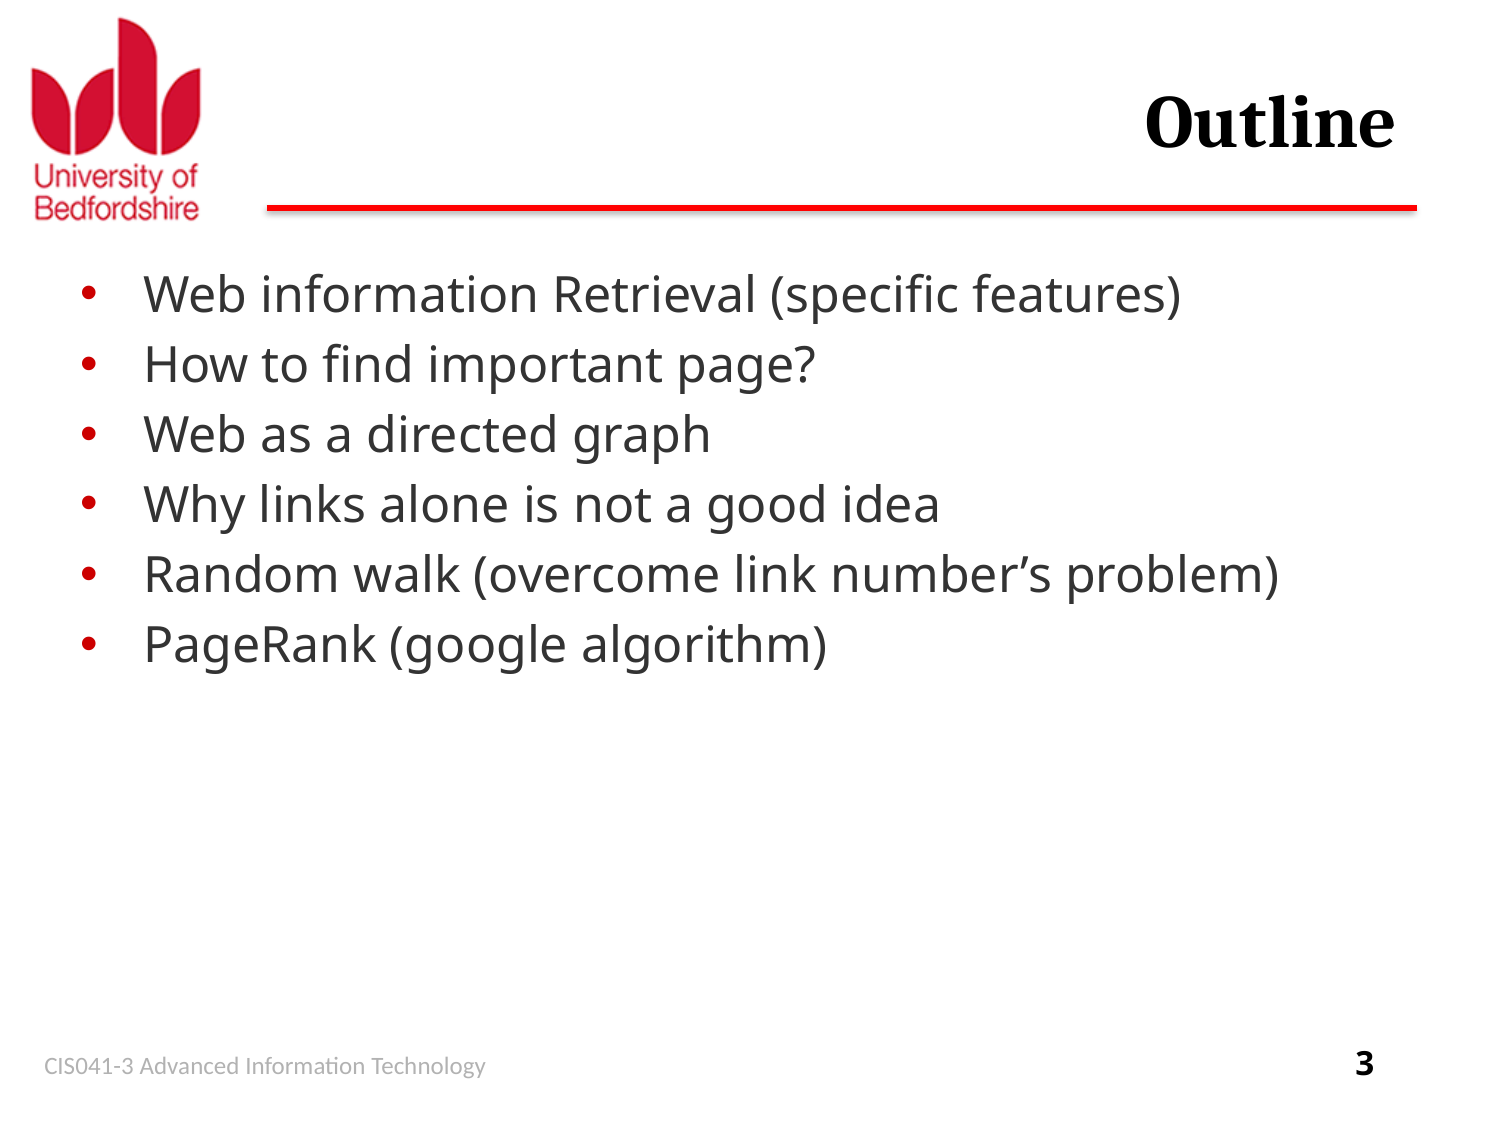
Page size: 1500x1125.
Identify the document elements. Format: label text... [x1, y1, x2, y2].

title Outline [262, 61, 1413, 174]
footer CIS041-3 Advanced Information Technology [29, 1035, 514, 1095]
picture [0, 0, 237, 236]
list Web information Retrieval (specific features) How to find important page? Web as a directed graph Why links alone is not a good idea Random walk (overcome link number’s problem) PageRank (google algorithm) [64, 255, 1413, 1024]
